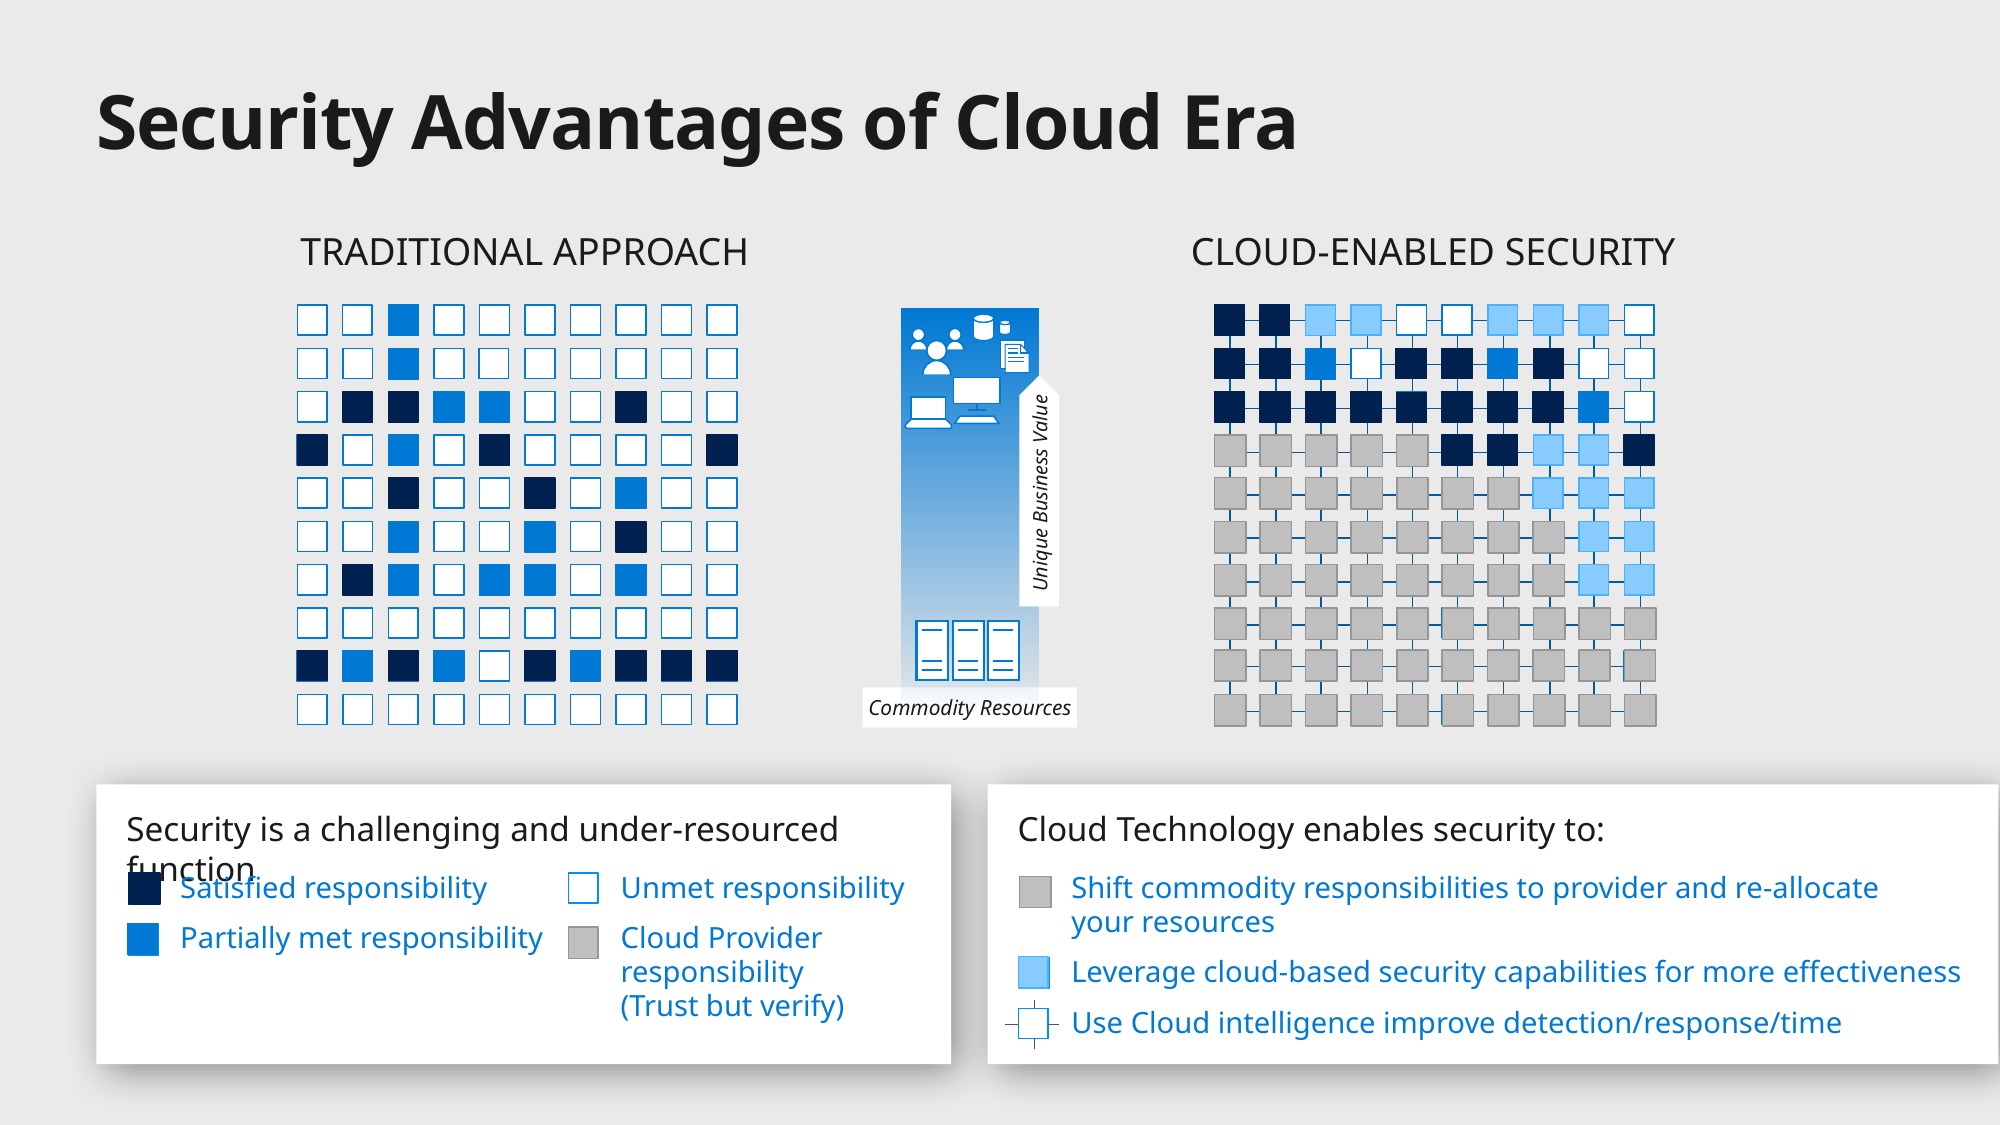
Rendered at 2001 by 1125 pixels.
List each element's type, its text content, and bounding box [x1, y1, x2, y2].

text_box TRADITIONAL APPROACH [285, 220, 765, 281]
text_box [1018, 956, 1050, 989]
text_box Satisfied responsibility Partially met responsibility [103, 869, 637, 980]
text_box [128, 872, 161, 905]
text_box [900, 307, 1060, 717]
text_box [568, 926, 599, 959]
text_box CLOUD-ENABLED SECURITY [1176, 220, 1691, 281]
text_box [1019, 876, 1052, 908]
title Security Advantages of Cloud Era [96, 75, 1904, 166]
text_box Cloud Provider responsibility (Trust but verify) [544, 930, 944, 1047]
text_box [296, 304, 738, 725]
text_box Cloud Technology enables security to: [987, 784, 1999, 1065]
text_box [1214, 434, 1657, 727]
text_box Shift commodity responsibilities to provider and re-allocate your resources Leverage cloud-based security capabilities for more effectiveness Use Cloud intelligence improve detection/response/time [994, 869, 2000, 1065]
text_box Security is a challenging and under-resourced function [96, 784, 952, 1065]
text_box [1004, 1000, 1060, 1050]
text_box Unmet responsibility [544, 869, 944, 930]
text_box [1214, 304, 1655, 434]
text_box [127, 923, 159, 956]
text_box Commodity Resources [862, 687, 1078, 728]
text_box [568, 872, 599, 904]
